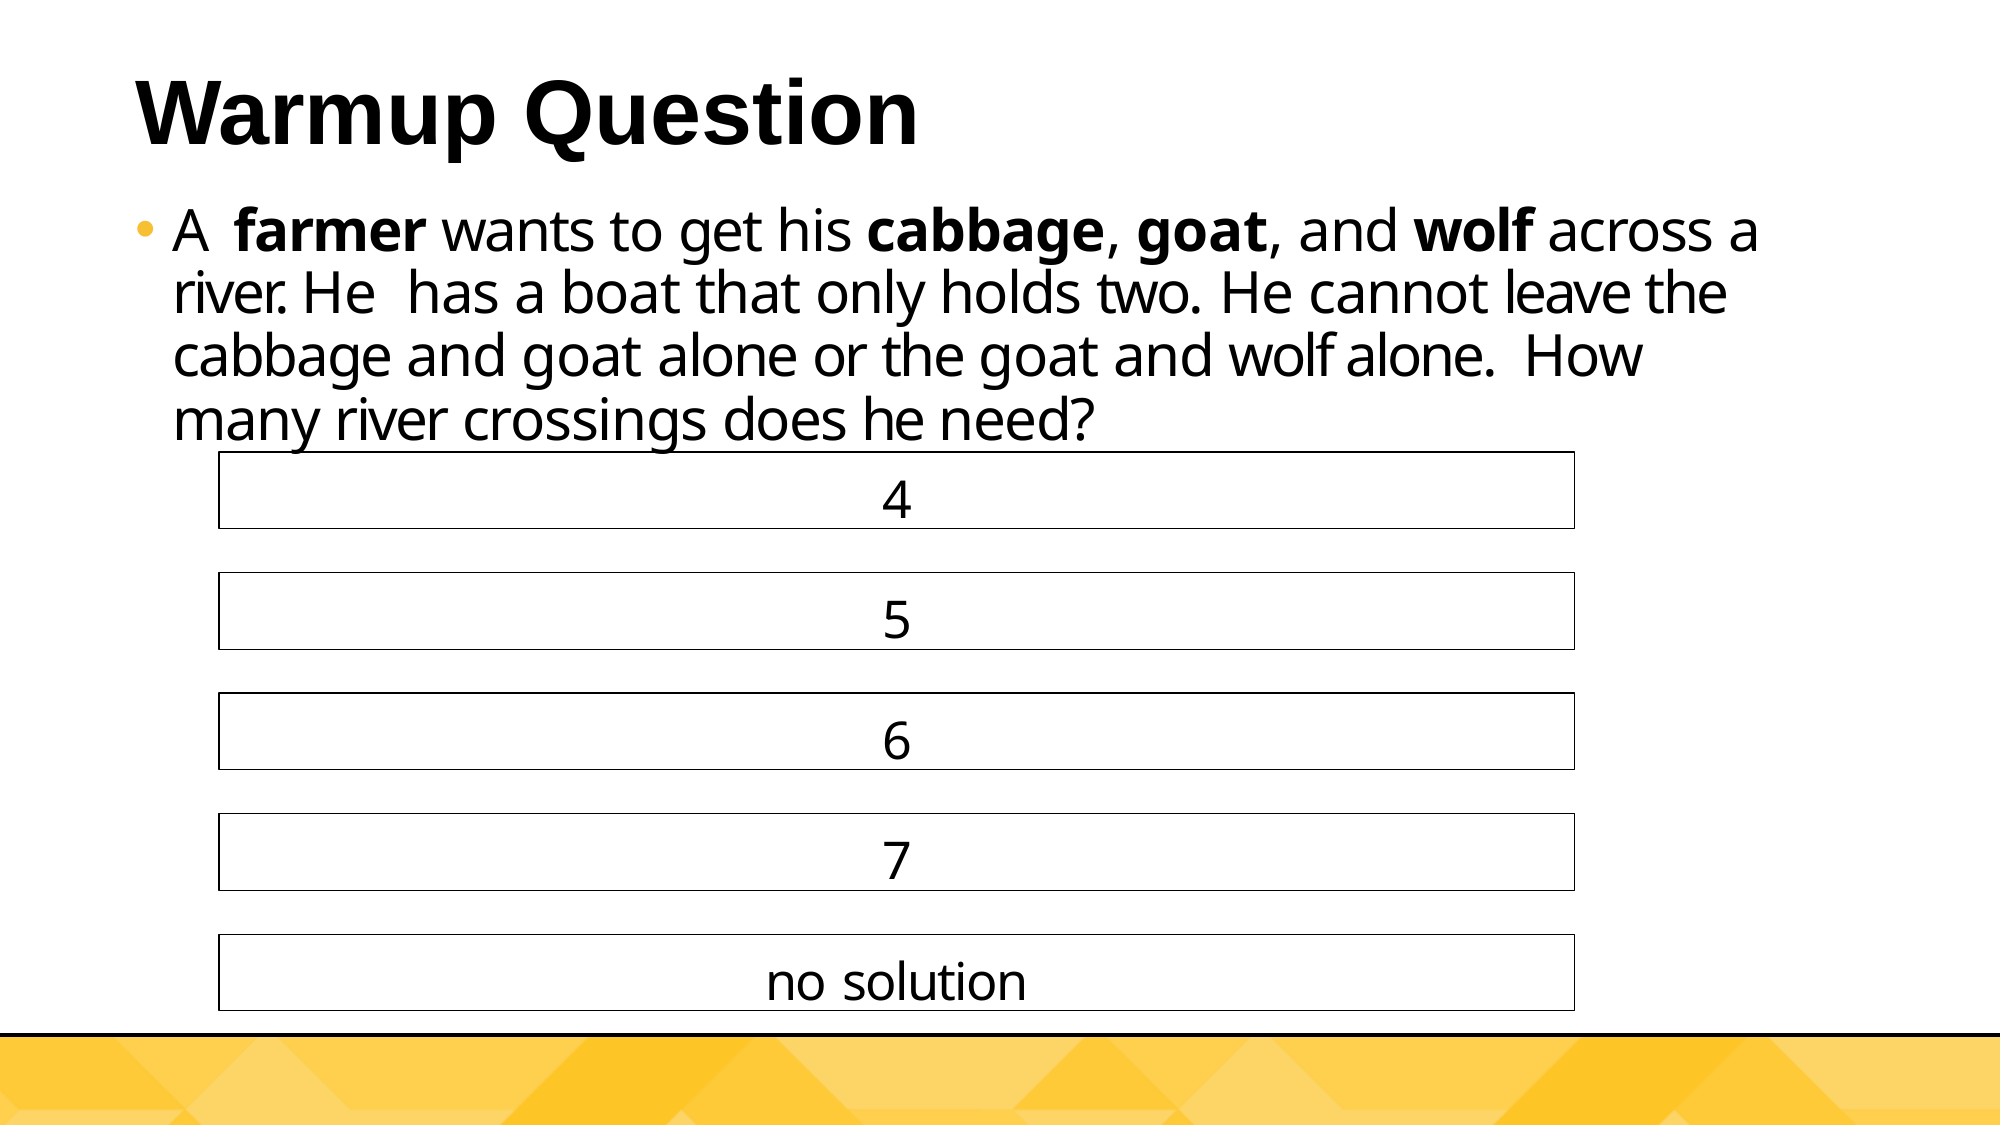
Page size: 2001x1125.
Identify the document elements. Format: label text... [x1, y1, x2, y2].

text_box no solution [218, 934, 1575, 1011]
title Warmup Question [120, 58, 1846, 194]
list A farmer wants to get his cabbage, goat, and wolf across a river. He has a boat that only holds two. He cannot leave the cabbage and goat alone or the goat and wolf alone. How many river crossings does he need? [120, 193, 1819, 920]
text_box 4 [218, 452, 1575, 529]
text_box 7 [218, 813, 1575, 891]
text_box 5 [218, 572, 1575, 650]
text_box 6 [218, 693, 1575, 770]
